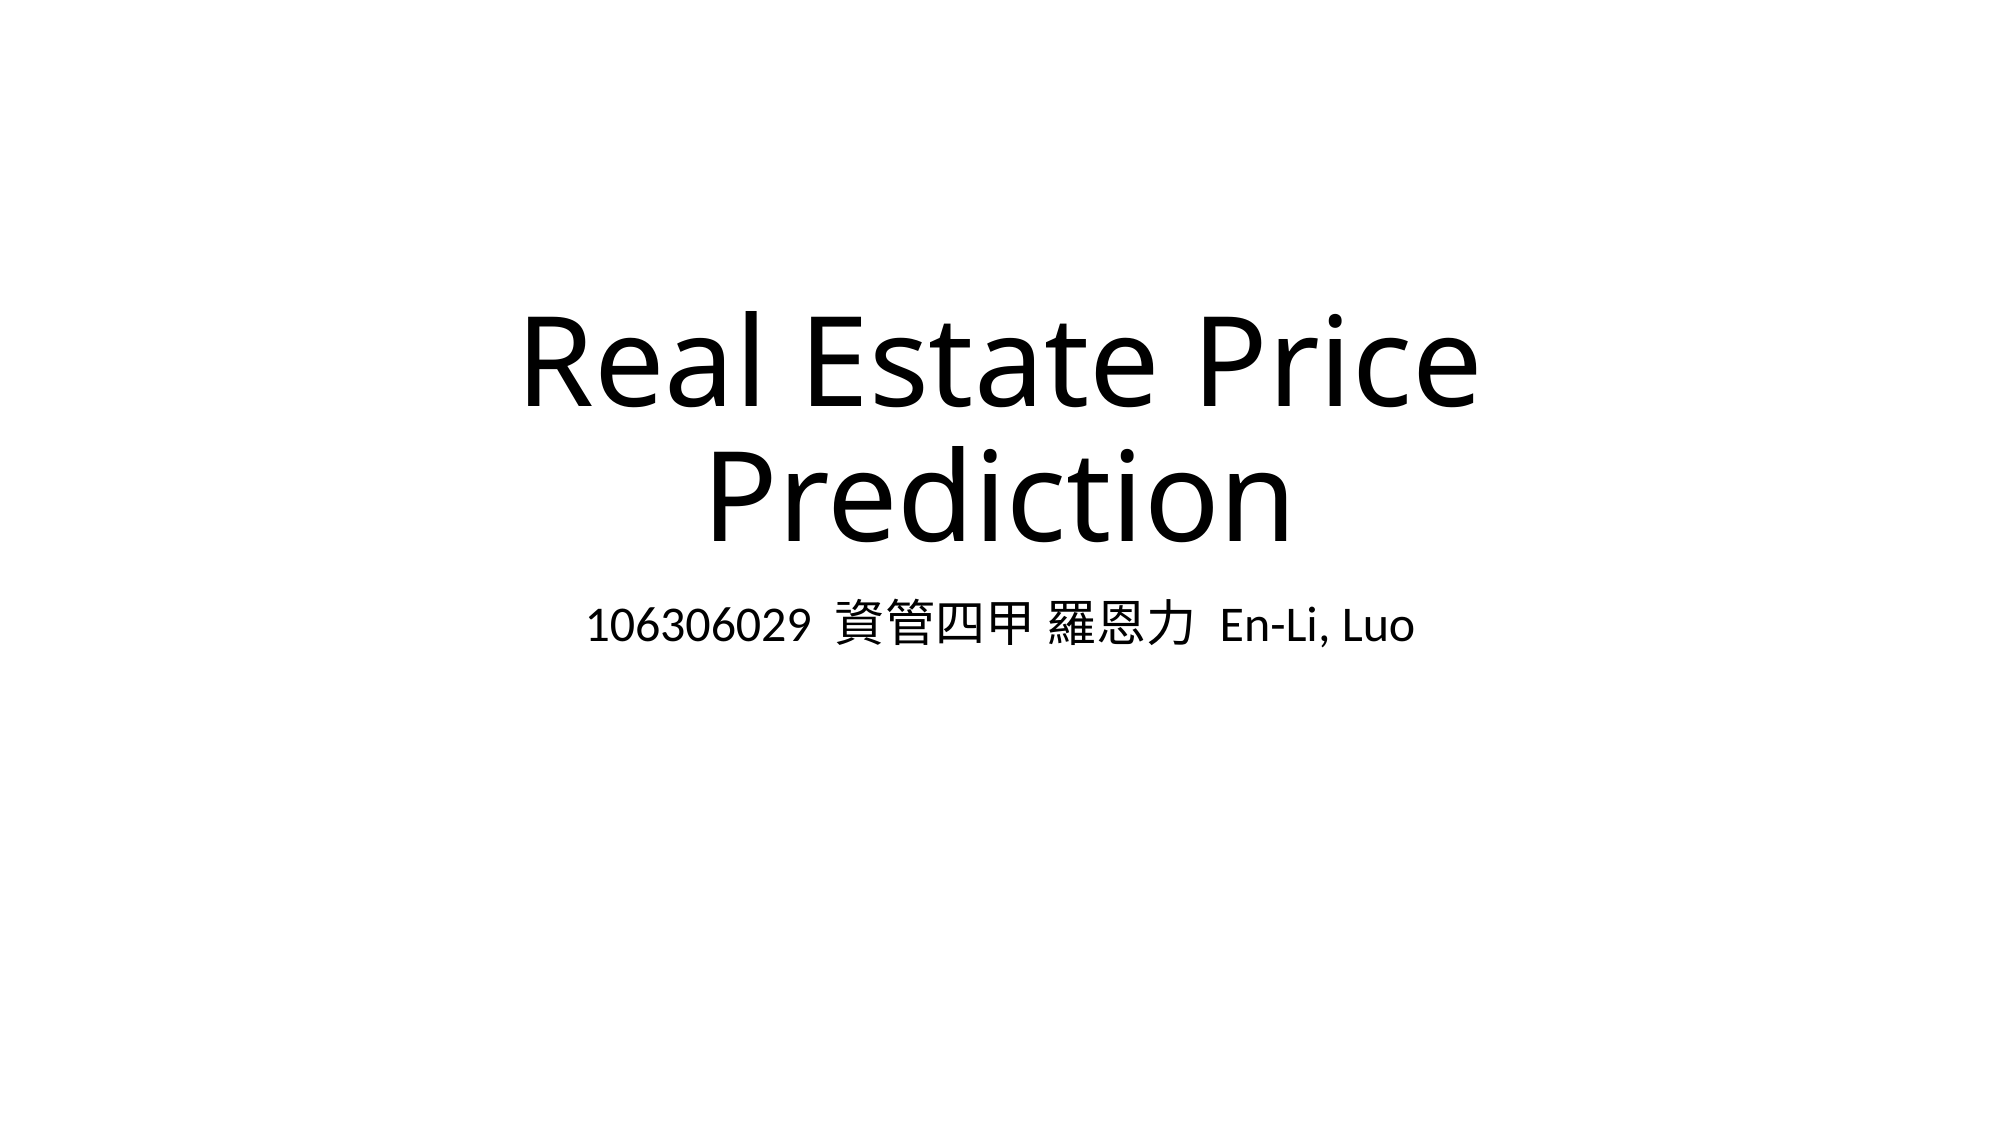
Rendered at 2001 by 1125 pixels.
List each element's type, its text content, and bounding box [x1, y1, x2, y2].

title Real Estate Price Prediction [249, 184, 1750, 576]
subtitle 106306029 資管四甲 羅恩力 En-Li, Luo [249, 590, 1750, 863]
